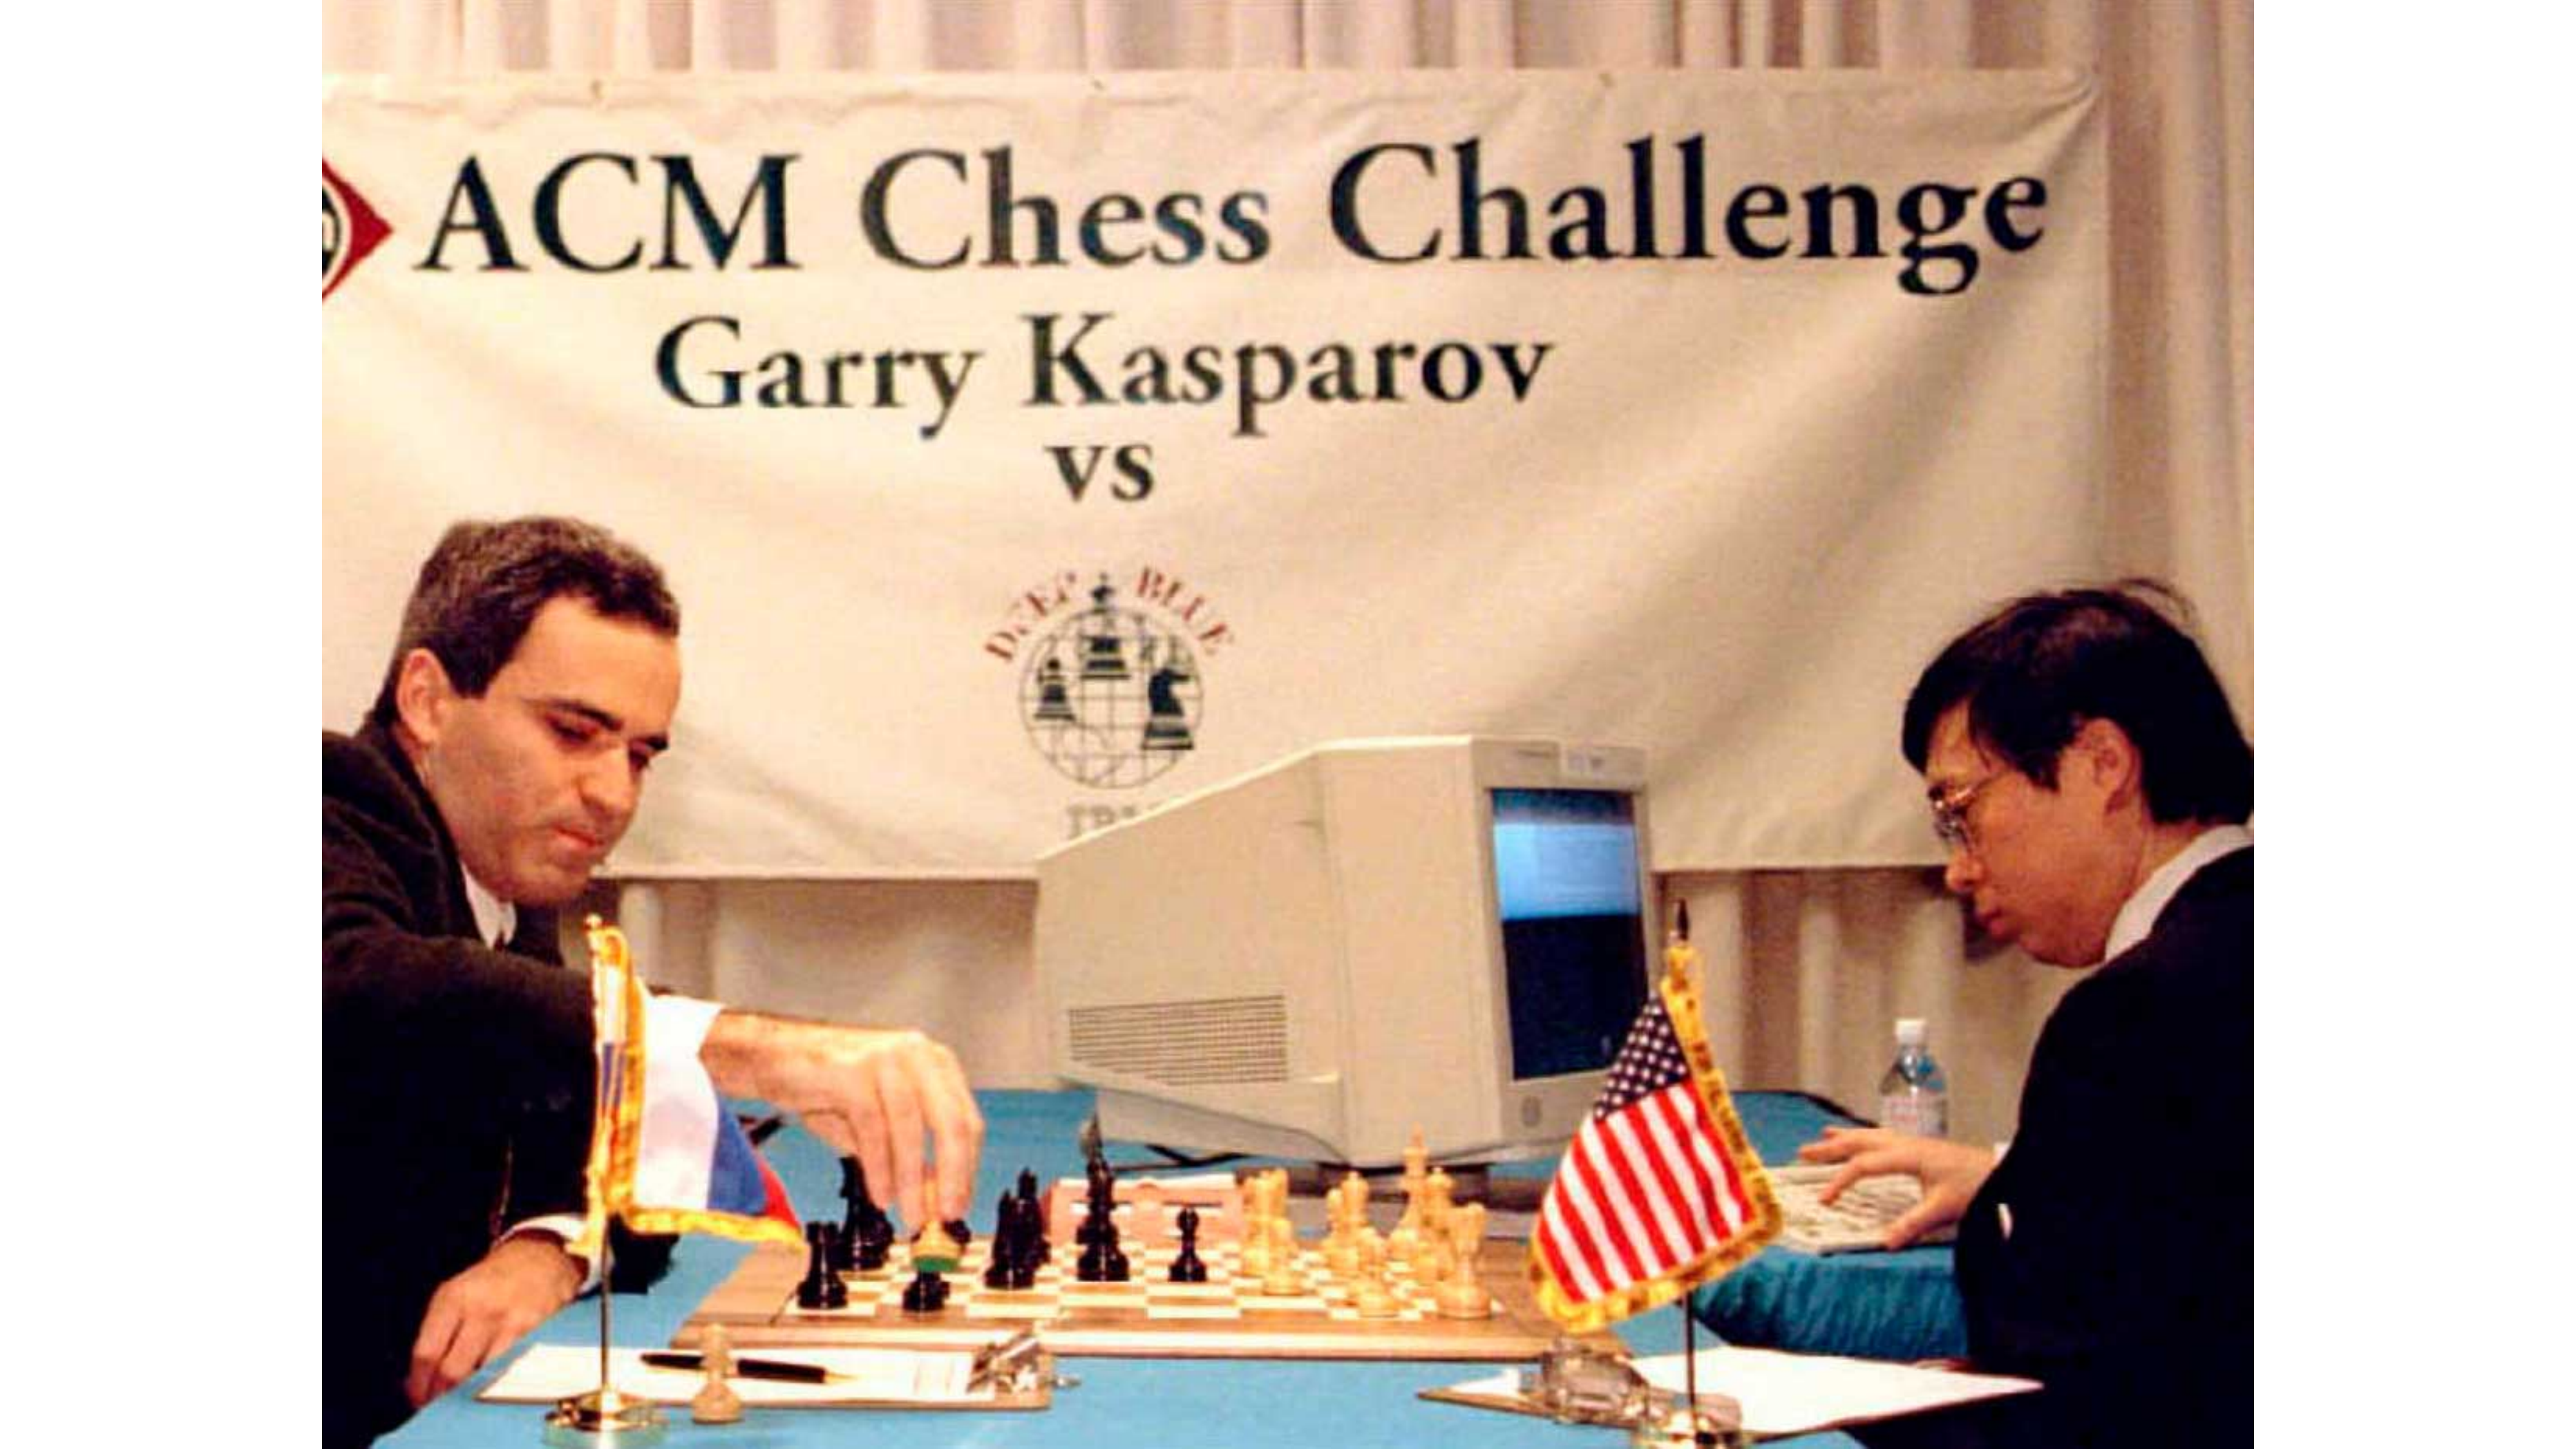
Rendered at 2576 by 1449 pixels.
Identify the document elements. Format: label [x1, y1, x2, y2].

picture [321, 0, 2255, 1449]
